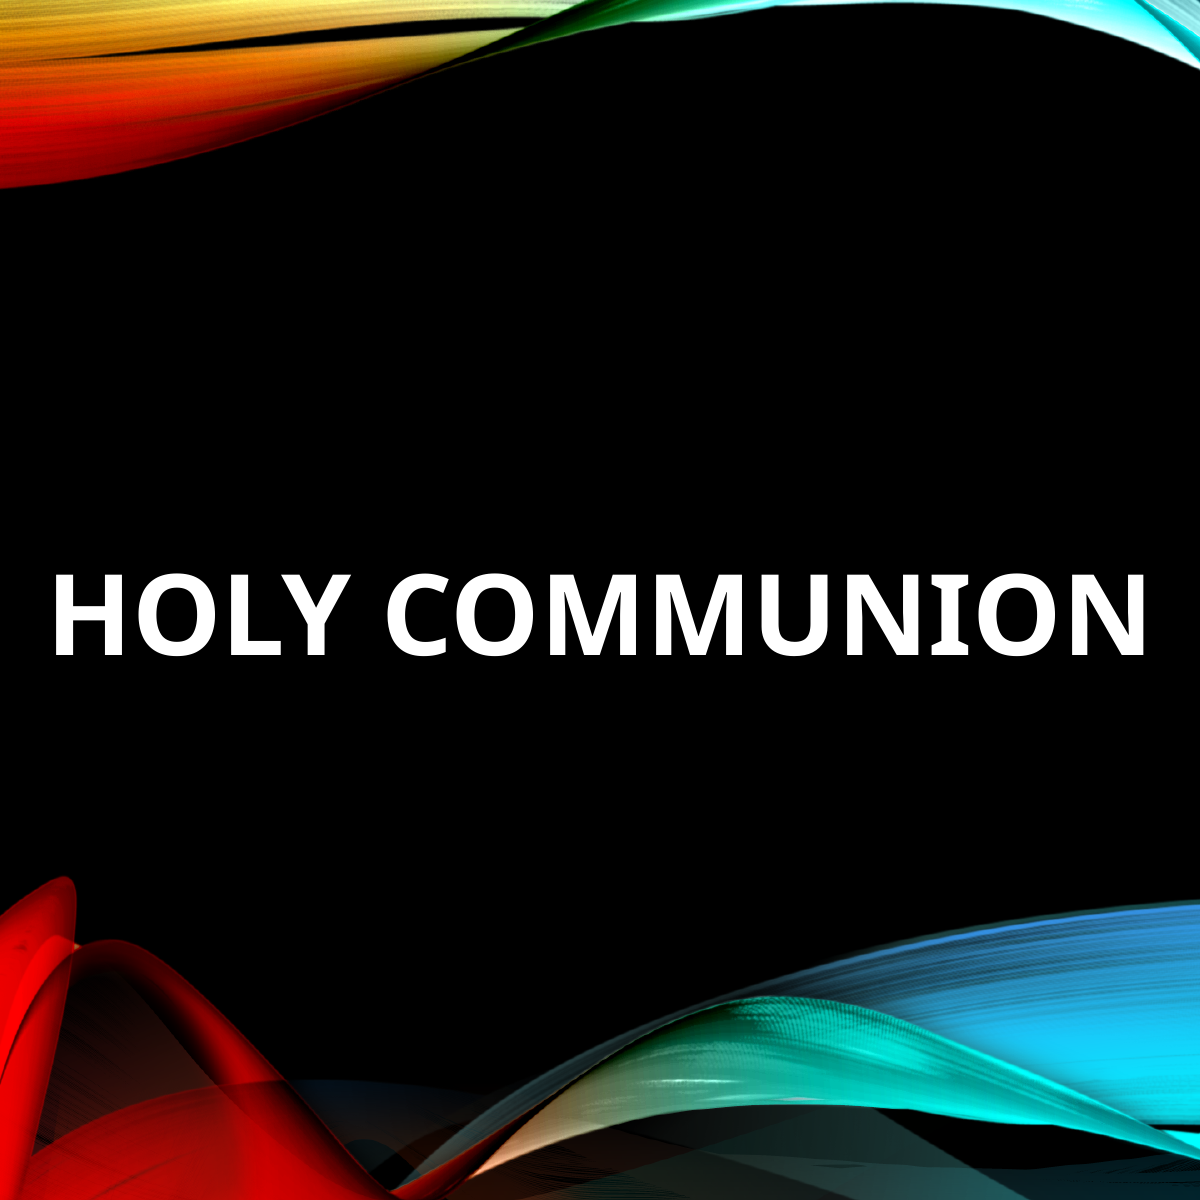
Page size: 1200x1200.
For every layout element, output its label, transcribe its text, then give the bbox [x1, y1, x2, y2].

picture [0, 0, 1200, 190]
picture [0, 874, 1200, 1200]
title HOLY COMMUNION [0, 423, 1200, 688]
